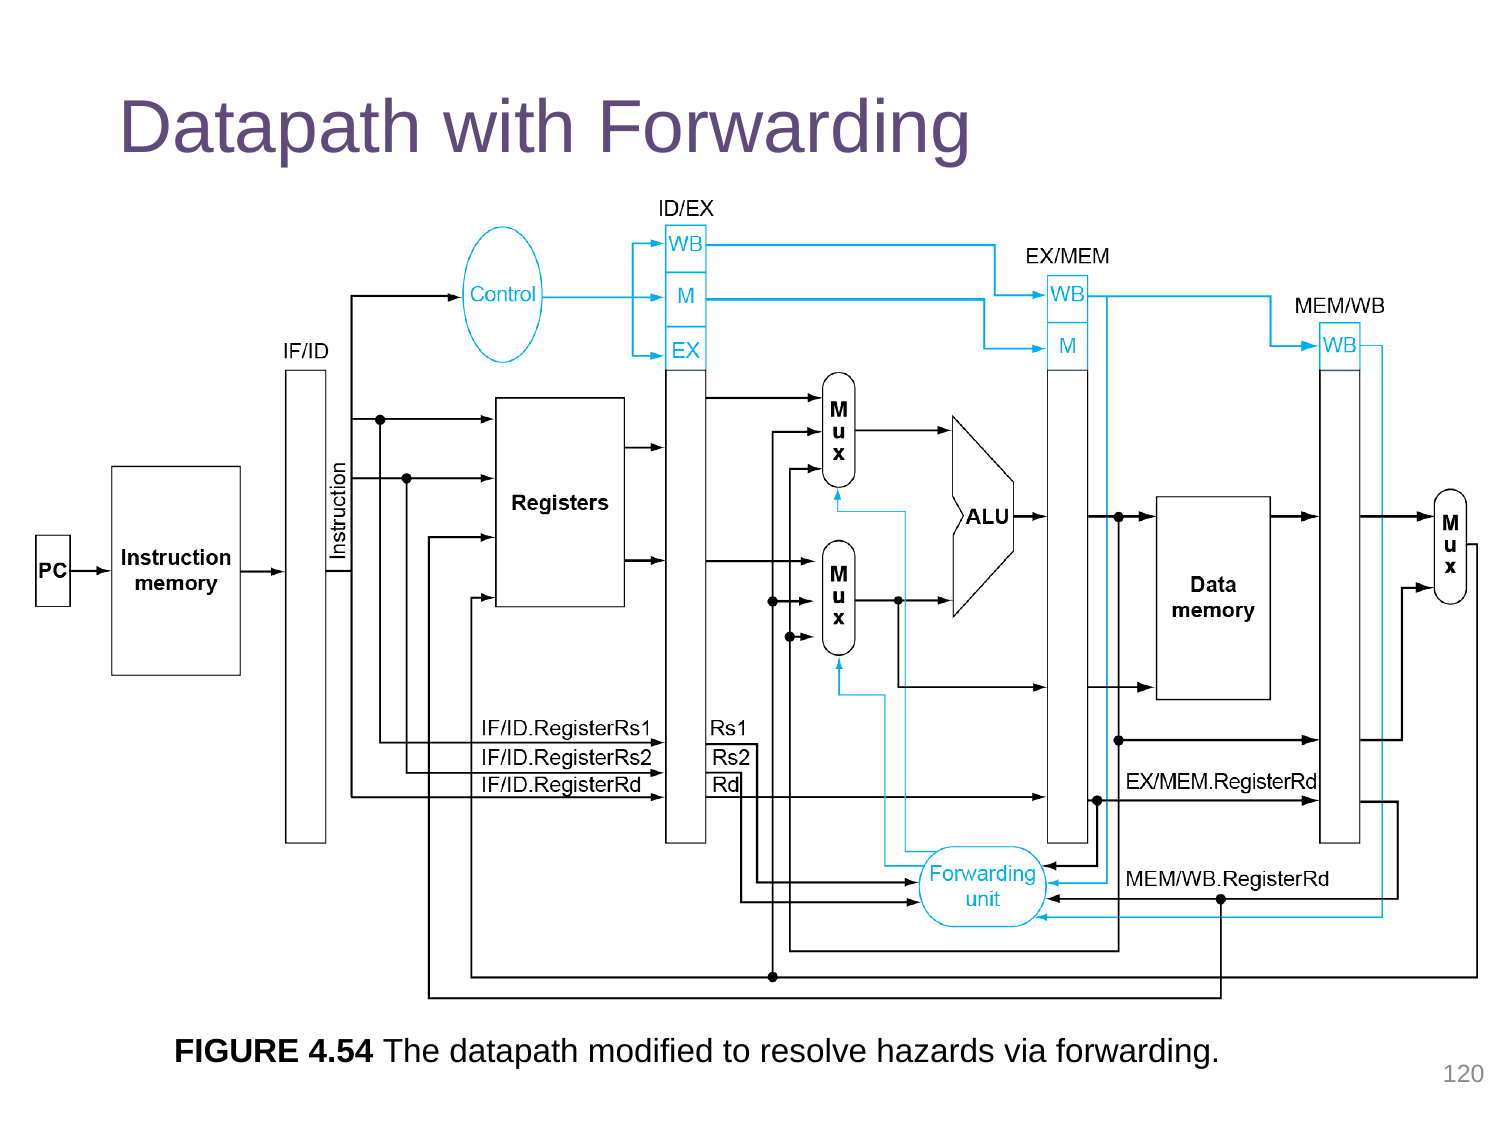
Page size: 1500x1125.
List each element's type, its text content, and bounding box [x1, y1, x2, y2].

text_box FIGURE 4.54 The datapath modified to resolve hazards via forwarding. [159, 1021, 1435, 1077]
picture [34, 196, 1478, 1000]
slide_number 120 [1162, 1042, 1500, 1103]
title Datapath with Forwarding [103, 59, 1397, 196]
